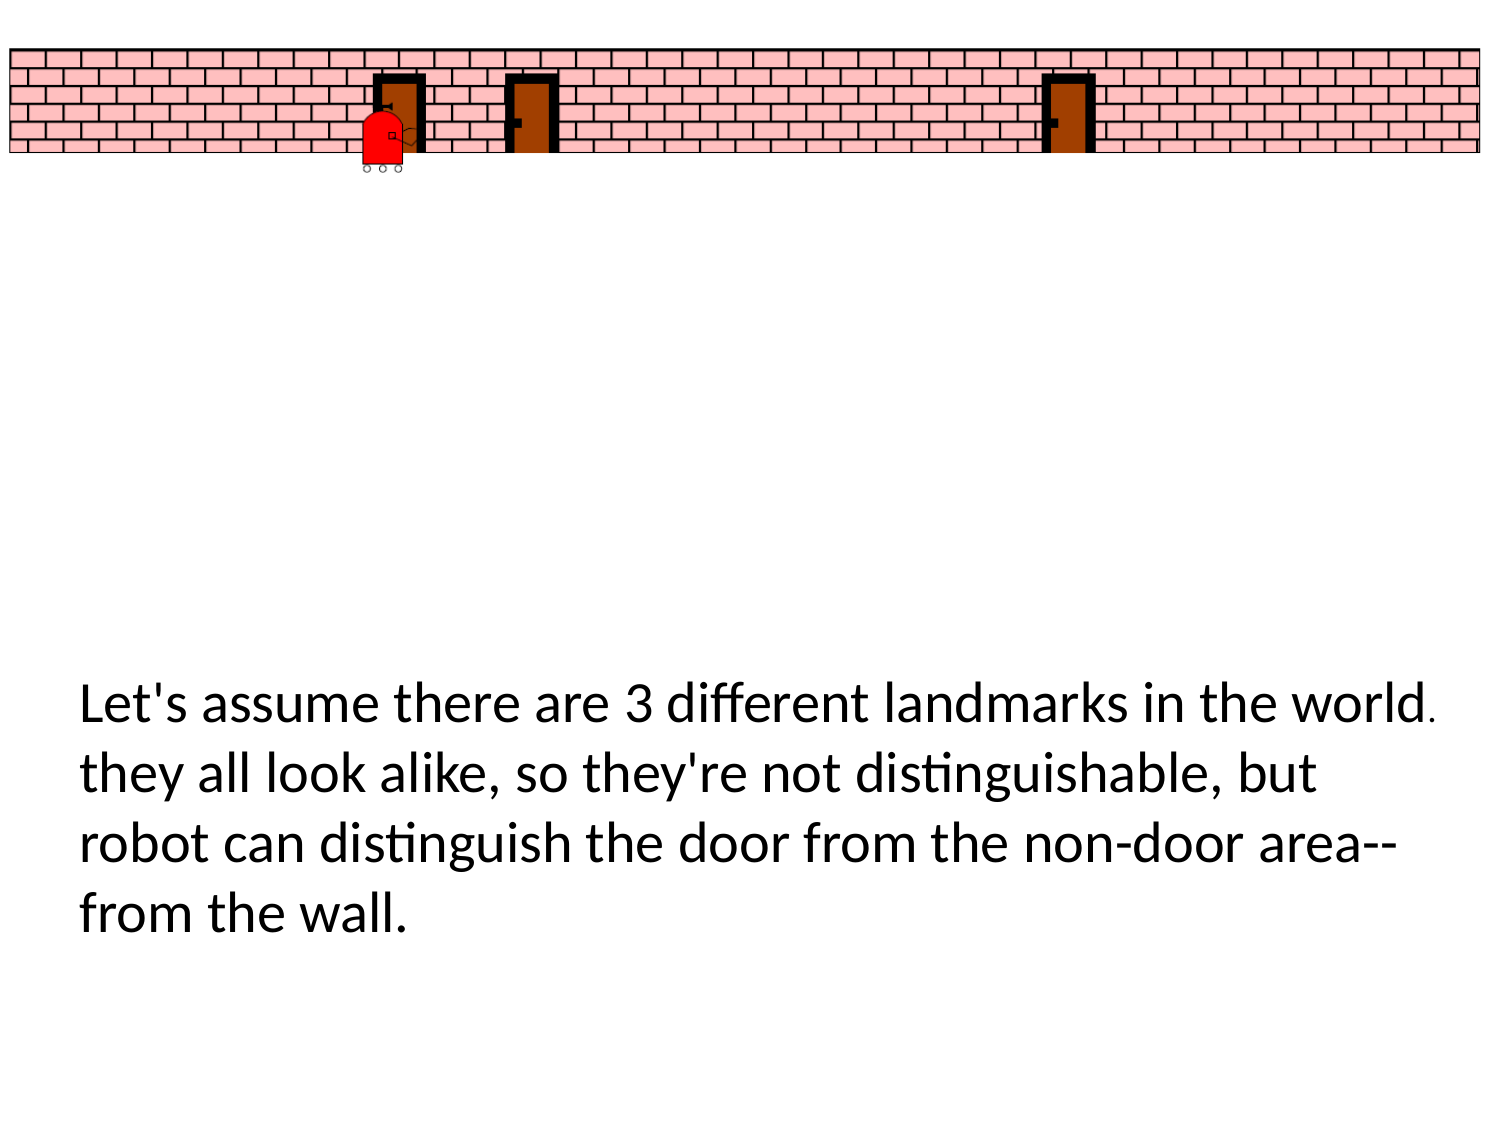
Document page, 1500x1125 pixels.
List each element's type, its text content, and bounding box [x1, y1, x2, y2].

text_box Let's assume there are 3 different landmarks in the world. they all look alike, so they're not distinguishable, but robot can distinguish the door from the non-door area--from the wall. [64, 656, 1476, 952]
picture [1, 42, 1500, 175]
